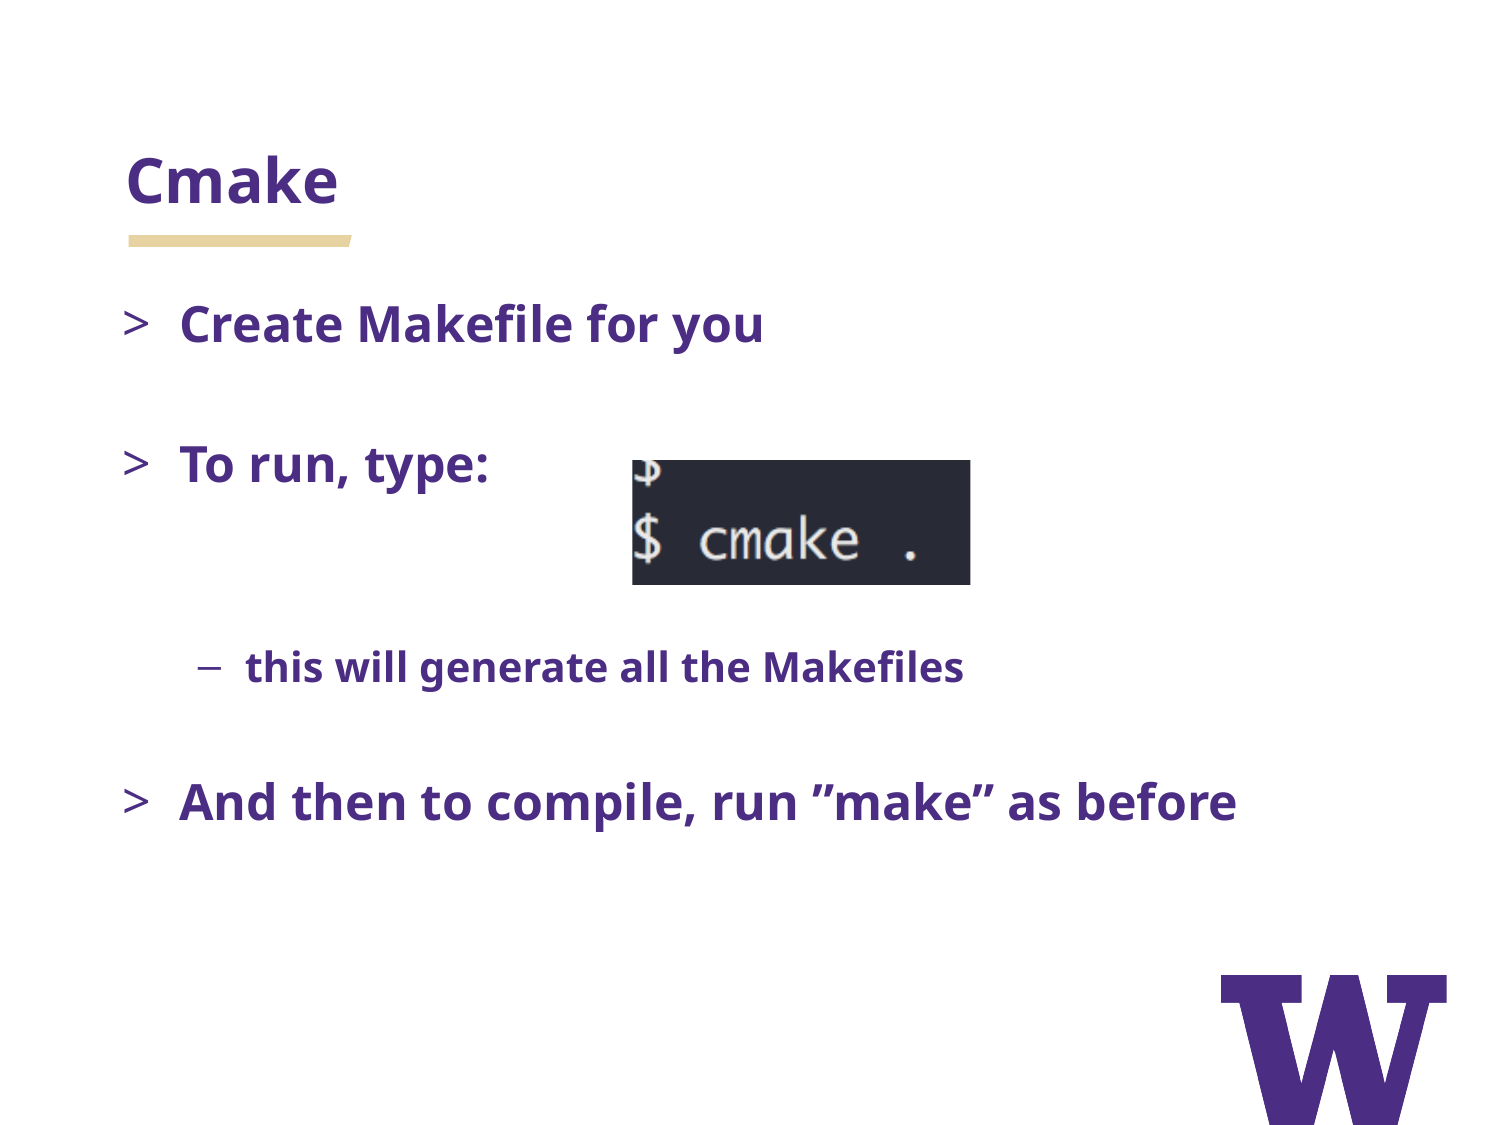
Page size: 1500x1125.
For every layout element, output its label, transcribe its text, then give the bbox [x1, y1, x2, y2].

picture [1221, 975, 1447, 1125]
title Cmake [110, 60, 1453, 224]
picture [632, 443, 971, 585]
list Create Makefile for you To run, type: this will generate all the Makefiles And then to compile, run ”make” as before [108, 284, 1453, 944]
picture [128, 235, 352, 247]
